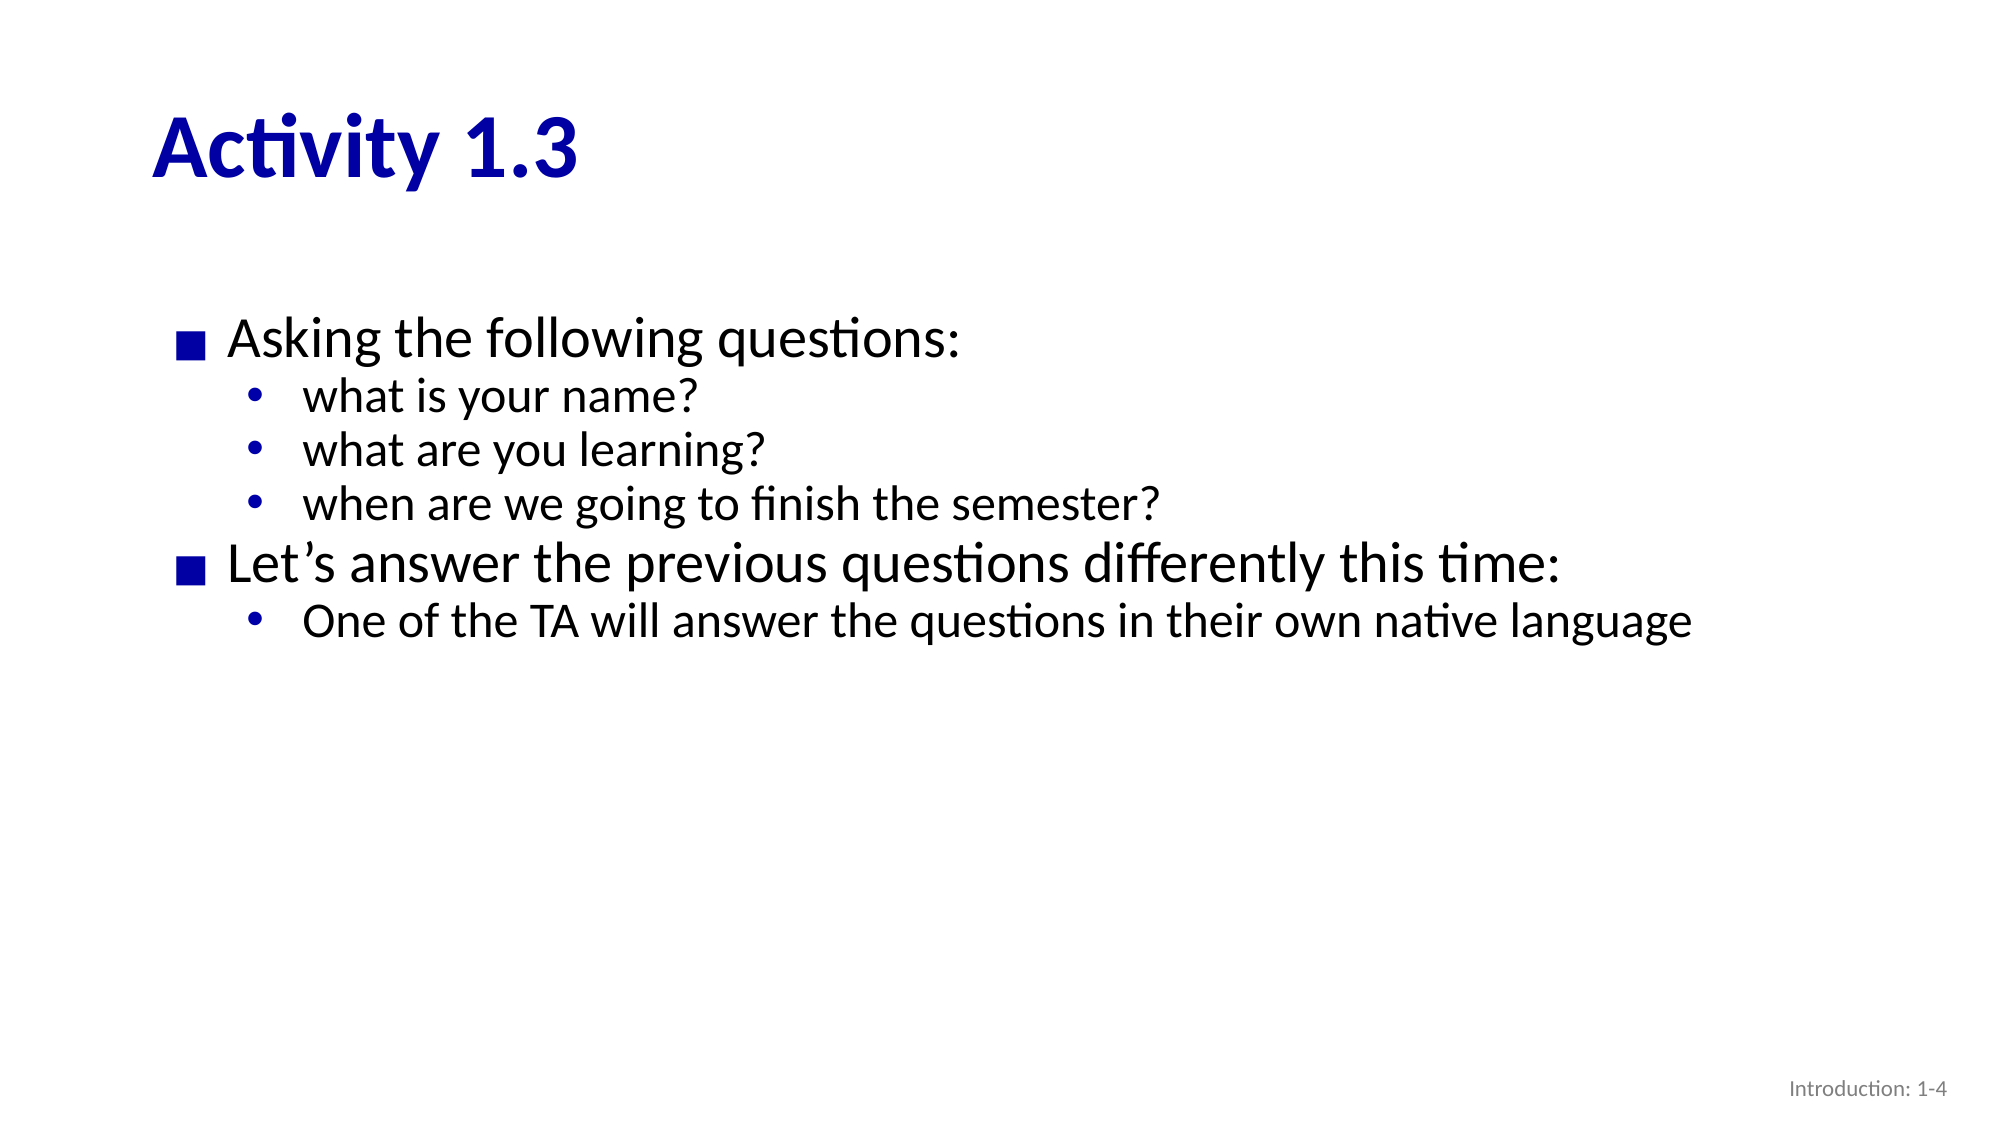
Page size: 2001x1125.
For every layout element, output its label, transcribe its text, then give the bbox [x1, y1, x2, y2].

title Activity 1.3 [137, 74, 1863, 221]
list Asking the following questions: what is your name? what are you learning? when are we going to finish the semester? Let’s answer the previous questions differently this time: One of the TA will answer the questions in their own native language [137, 299, 1842, 1014]
slide_number Introduction: 1-4 [1512, 1056, 1963, 1117]
